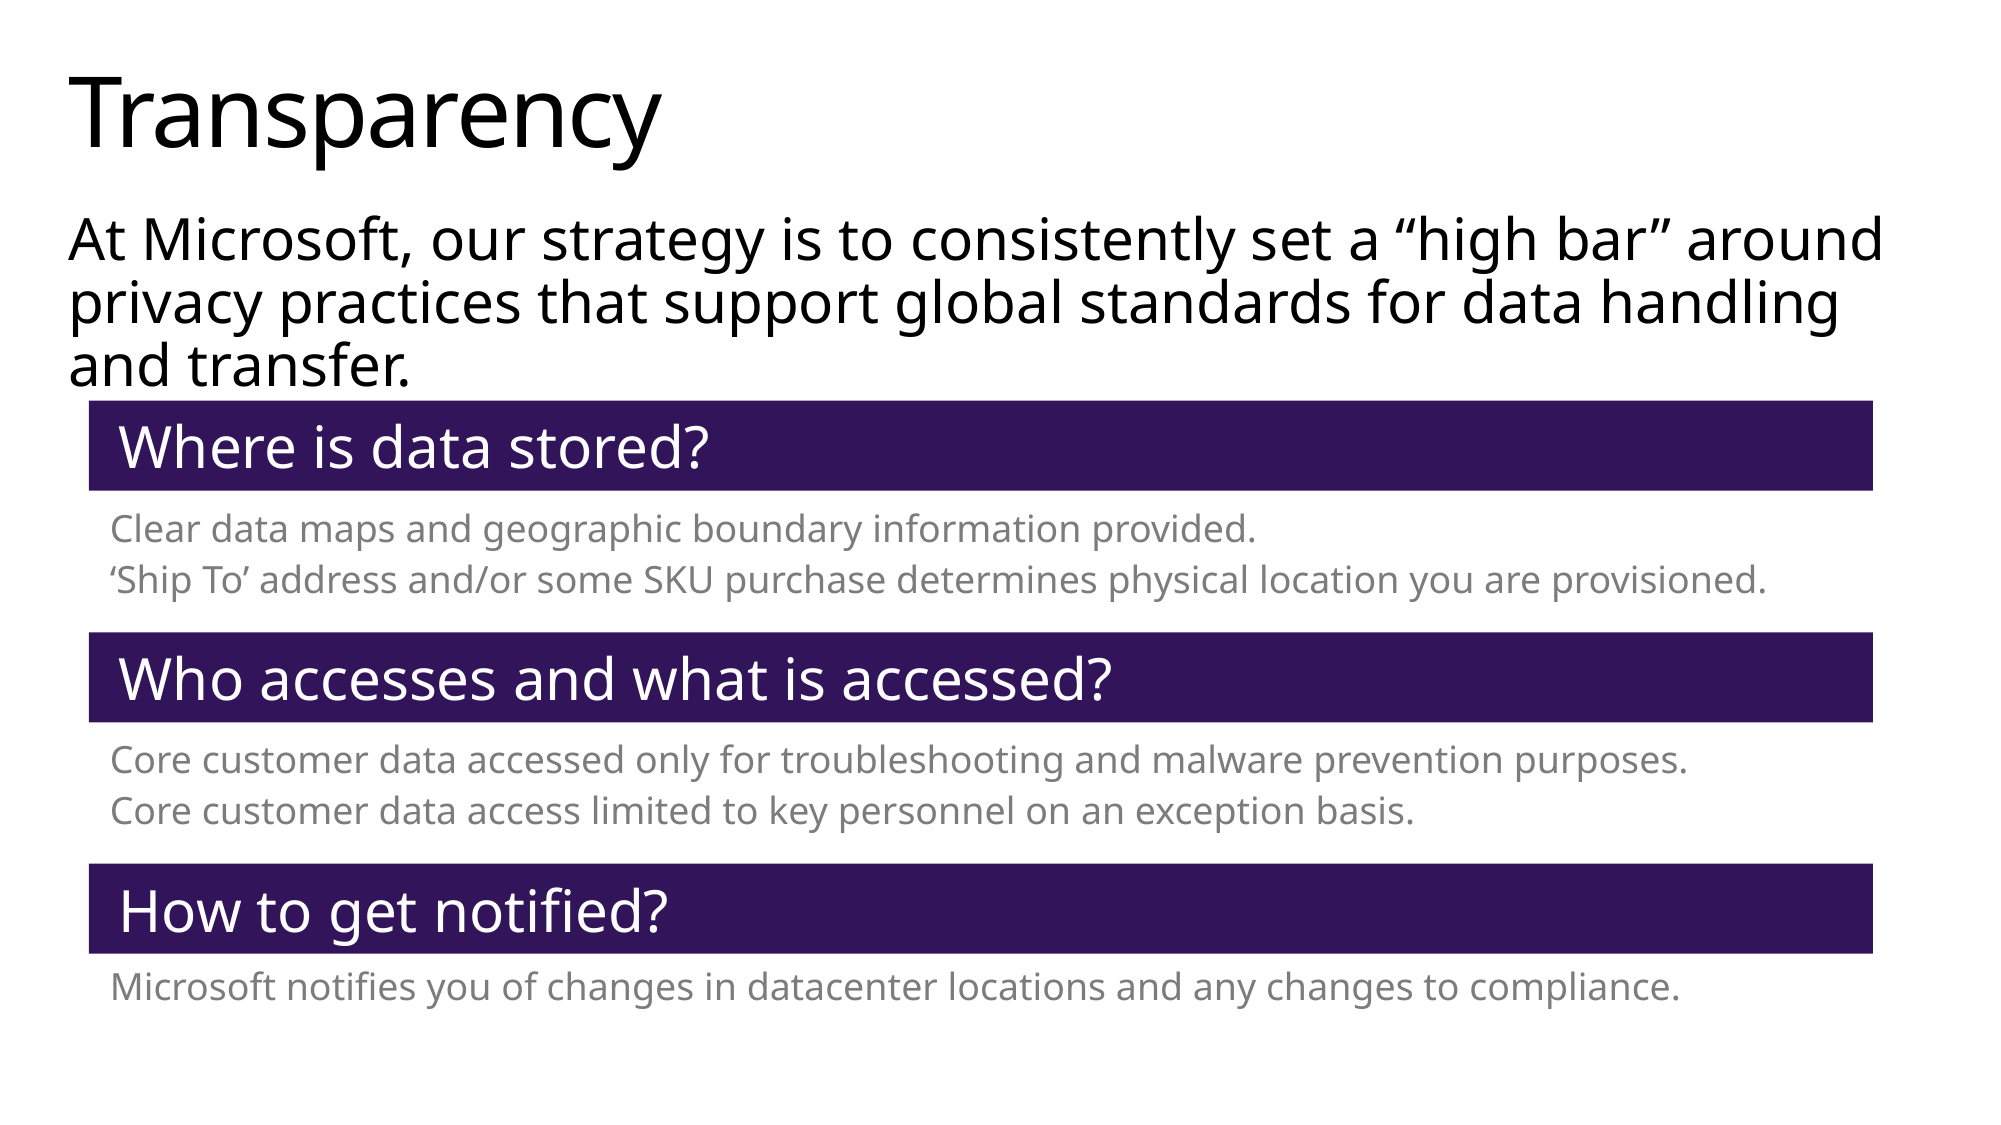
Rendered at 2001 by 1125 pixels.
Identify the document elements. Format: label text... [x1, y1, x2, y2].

list At Microsoft, our strategy is to consistently set a “high bar” around privacy practices that support global standards for data handling and transfer. [44, 195, 1956, 353]
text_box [88, 863, 1874, 1041]
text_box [88, 632, 1874, 840]
title Transparency [44, 47, 1957, 196]
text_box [88, 400, 1874, 609]
